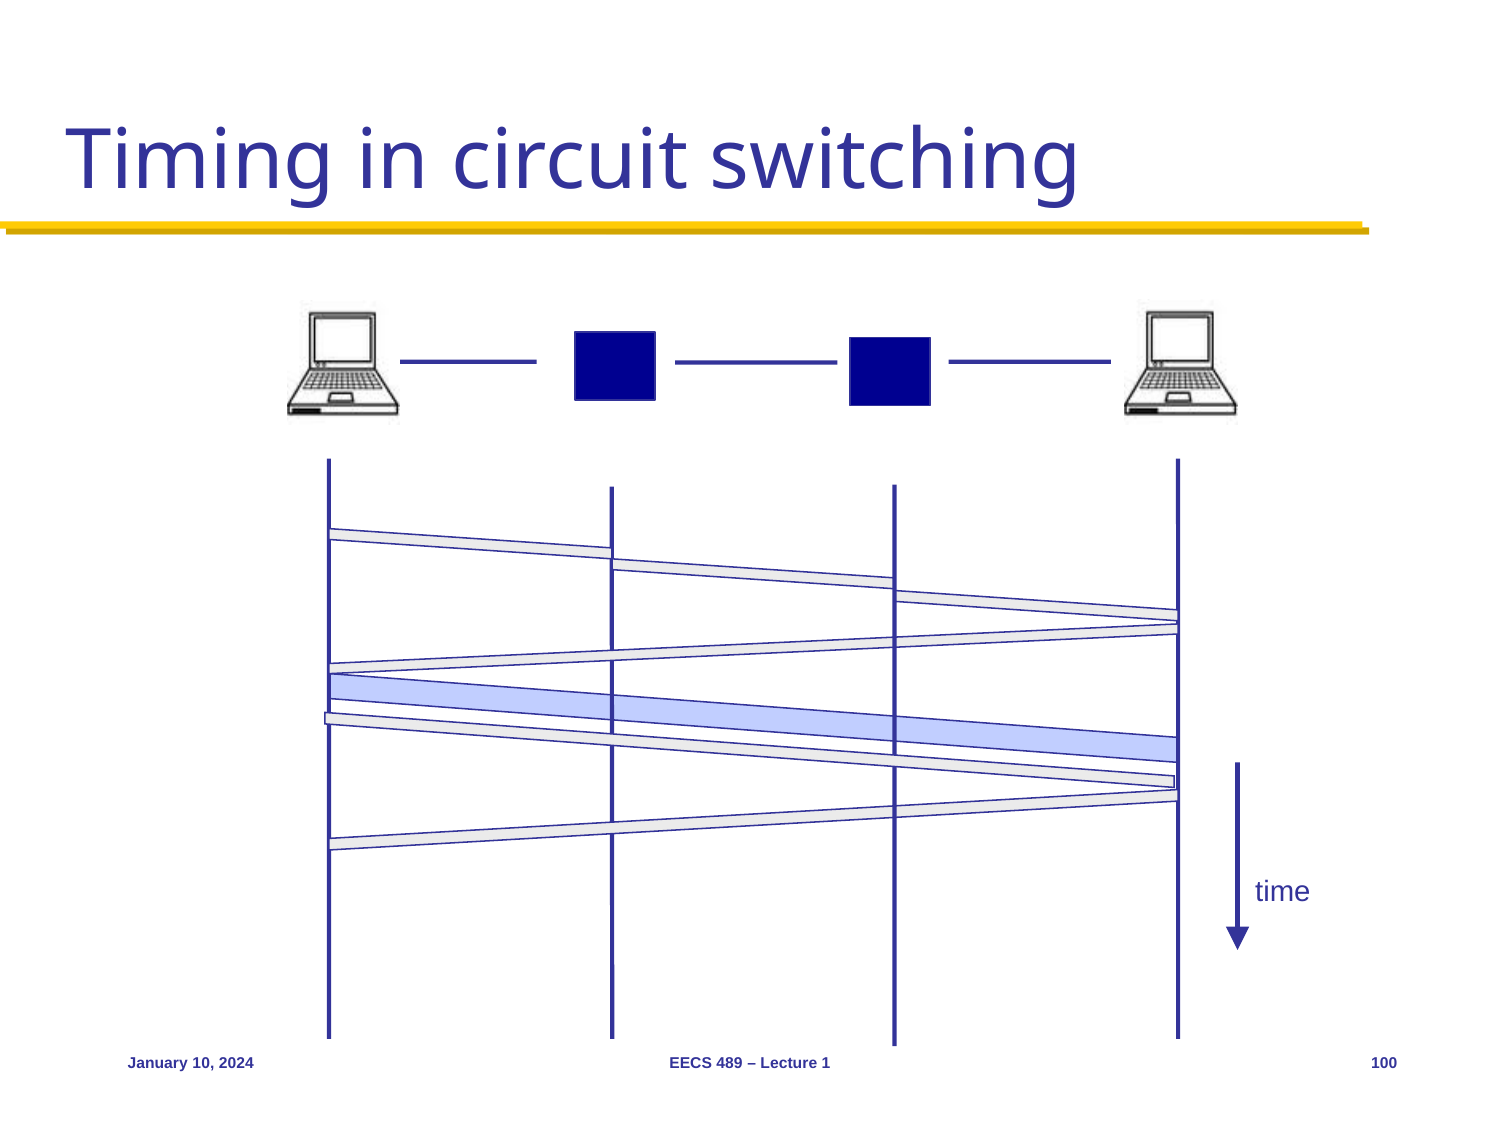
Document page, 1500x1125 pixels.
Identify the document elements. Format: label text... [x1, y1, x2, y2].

text_box [574, 331, 656, 400]
text_box [1227, 762, 1248, 950]
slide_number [112, 1024, 426, 1101]
title Timing in circuit switching [49, 24, 1451, 213]
footer EECS 489 – Lecture 1 [512, 1024, 988, 1101]
text_box [324, 712, 1175, 788]
text_box [849, 337, 931, 406]
text_box [612, 694, 894, 742]
text_box time [1240, 864, 1326, 915]
text_box [328, 528, 612, 559]
slide_number 100 [1312, 1024, 1413, 1101]
text_box [611, 558, 894, 589]
text_box [895, 716, 1178, 763]
text_box [329, 674, 611, 720]
picture [1124, 299, 1238, 425]
text_box [328, 637, 894, 674]
picture [286, 300, 401, 426]
text_box [895, 590, 1179, 621]
text_box [895, 789, 1179, 818]
text_box [895, 623, 1179, 648]
text_box [328, 805, 894, 850]
